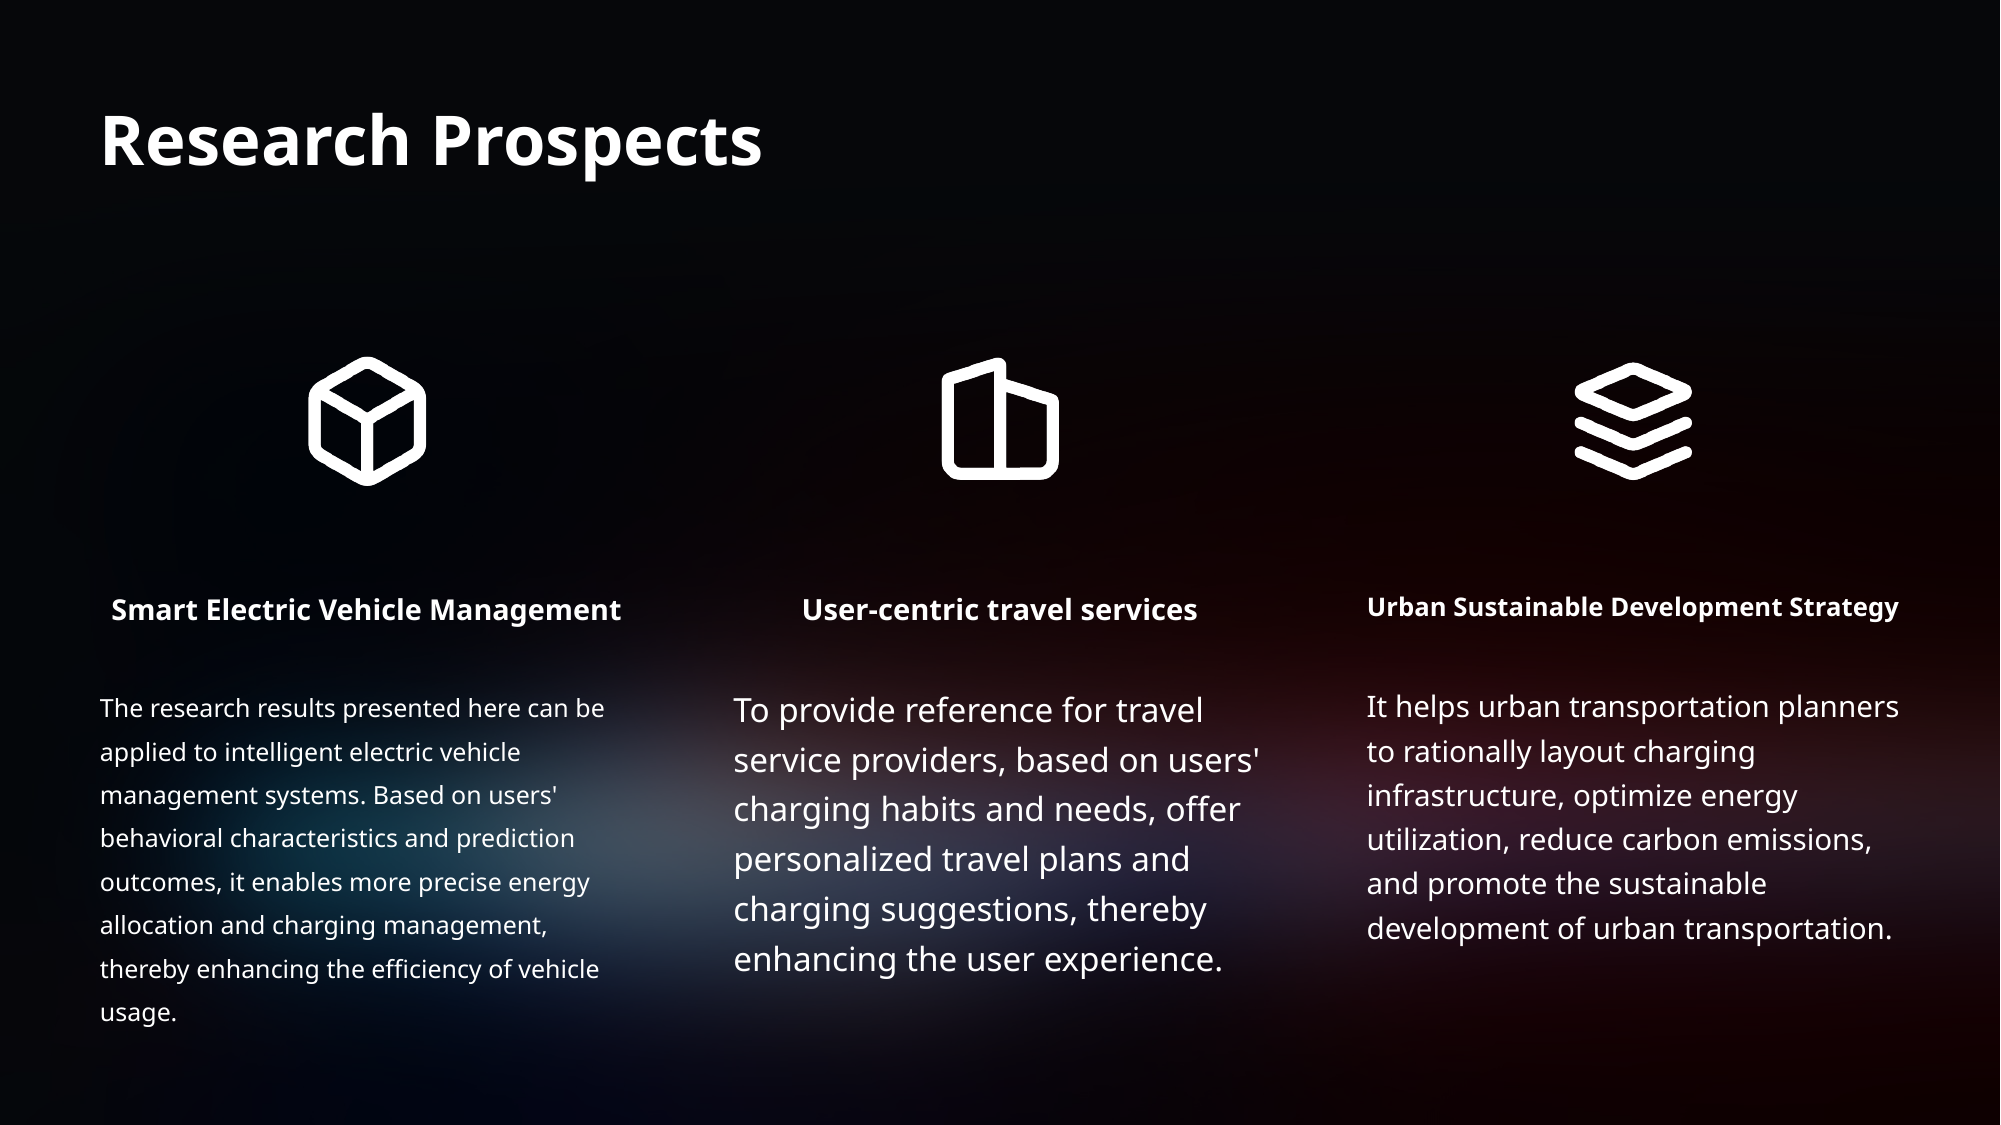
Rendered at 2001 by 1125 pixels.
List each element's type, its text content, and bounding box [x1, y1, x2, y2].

picture [0, 0, 2000, 1125]
list To provide reference for travel service providers, based on users' charging habits and needs, offer personalized travel plans and charging suggestions, thereby enhancing the user experience. [733, 679, 1267, 980]
list User-centric travel services [733, 587, 1267, 655]
list Smart Electric Vehicle Management [99, 587, 634, 655]
list It helps urban transportation planners to rationally layout charging infrastructure, optimize energy utilization, reduce carbon emissions, and promote the sustainable development of urban transportation. [1366, 679, 1900, 980]
list Urban Sustainable Development Strategy [1366, 587, 1900, 655]
title Research Prospects [99, 87, 1900, 188]
list The research results presented here can be applied to intelligent electric vehicle management systems. Based on users' behavioral characteristics and prediction outcomes, it enables more precise energy allocation and charging management, thereby enhancing the efficiency of vehicle usage. [99, 679, 634, 1125]
